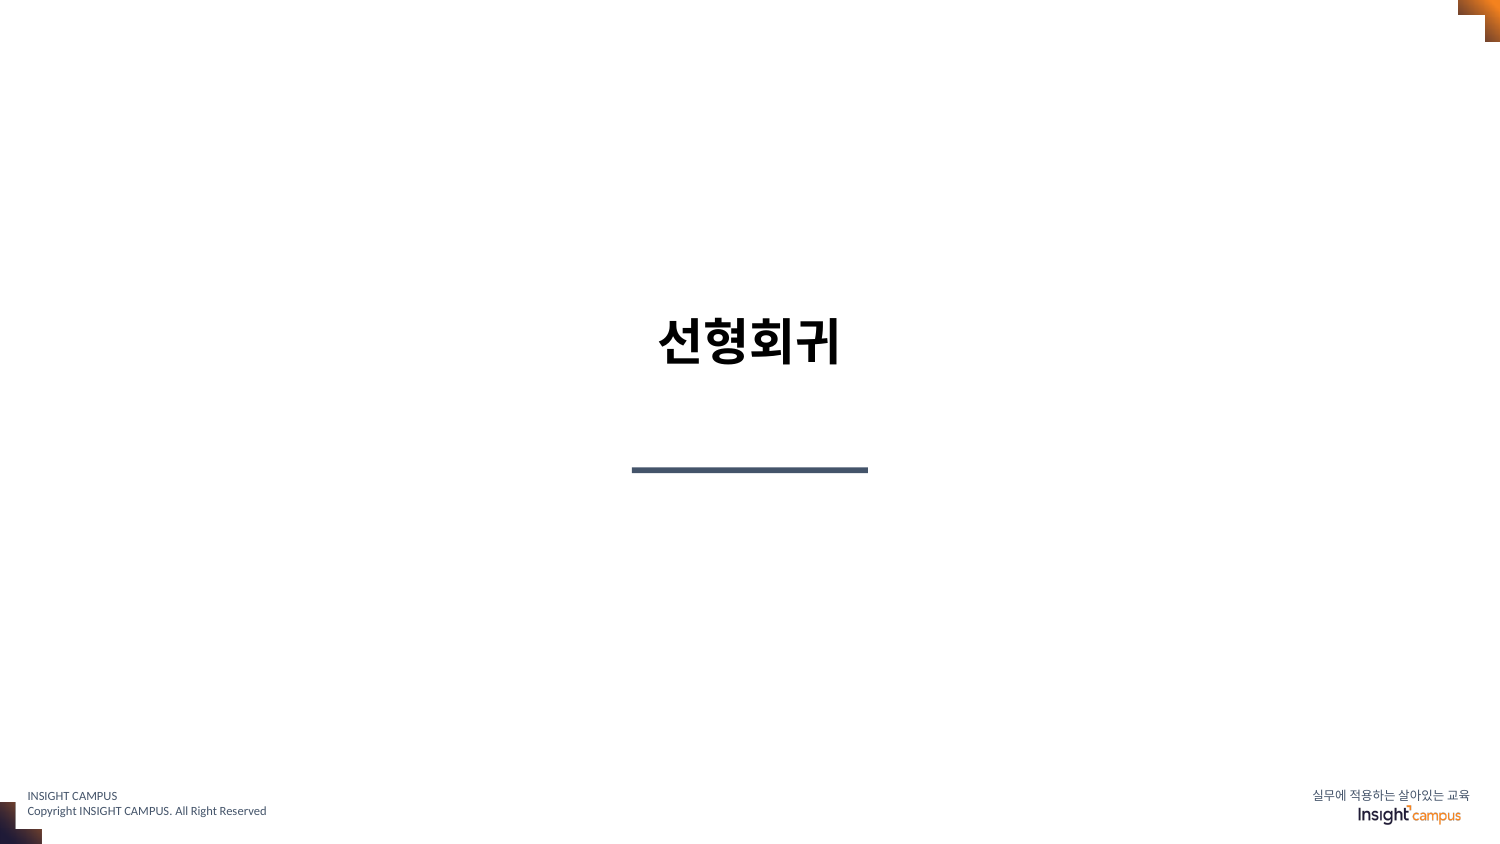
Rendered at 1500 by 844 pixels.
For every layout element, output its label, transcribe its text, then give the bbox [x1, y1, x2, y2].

title 선형회귀 [187, 277, 1313, 375]
picture [0, 802, 42, 844]
picture [1358, 805, 1461, 825]
picture [1458, 0, 1500, 42]
